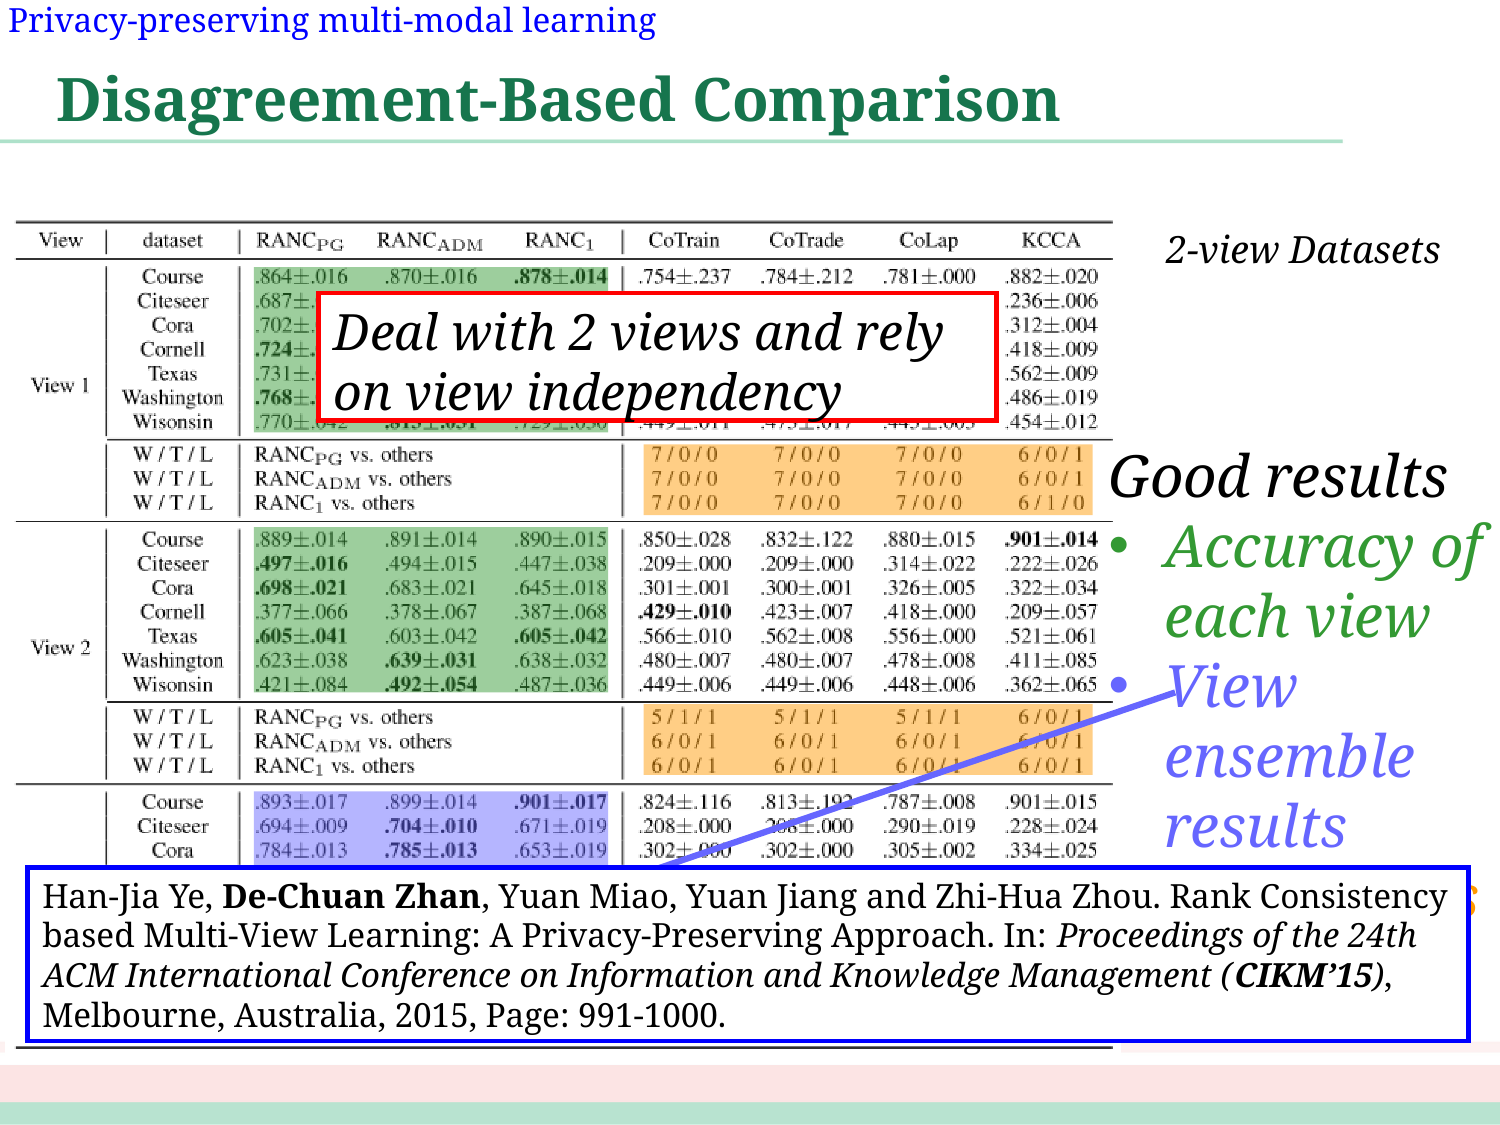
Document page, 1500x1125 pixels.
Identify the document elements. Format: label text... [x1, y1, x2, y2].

picture [0, 0, 1500, 1125]
text_box Privacy-preserving multi-modal learning [0, 0, 788, 47]
text_box Han-Jia Ye, De-Chuan Zhan, Yuan Miao, Yuan Jiang and Zhi-Hua Zhou. Rank Consistency based Multi-View Learning: A Privacy-Preserving Approach. In: Proceedings of the 24th ACM International Conference on Information and Knowledge Management (CIKM’15), Melbourne, Australia, 2015, Page: 991-1000. [1121, 867, 1469, 1041]
text_box 2-view Datasets [1151, 219, 1457, 279]
title Disagreement-Based Comparison [41, 42, 1241, 163]
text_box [620, 692, 1176, 882]
